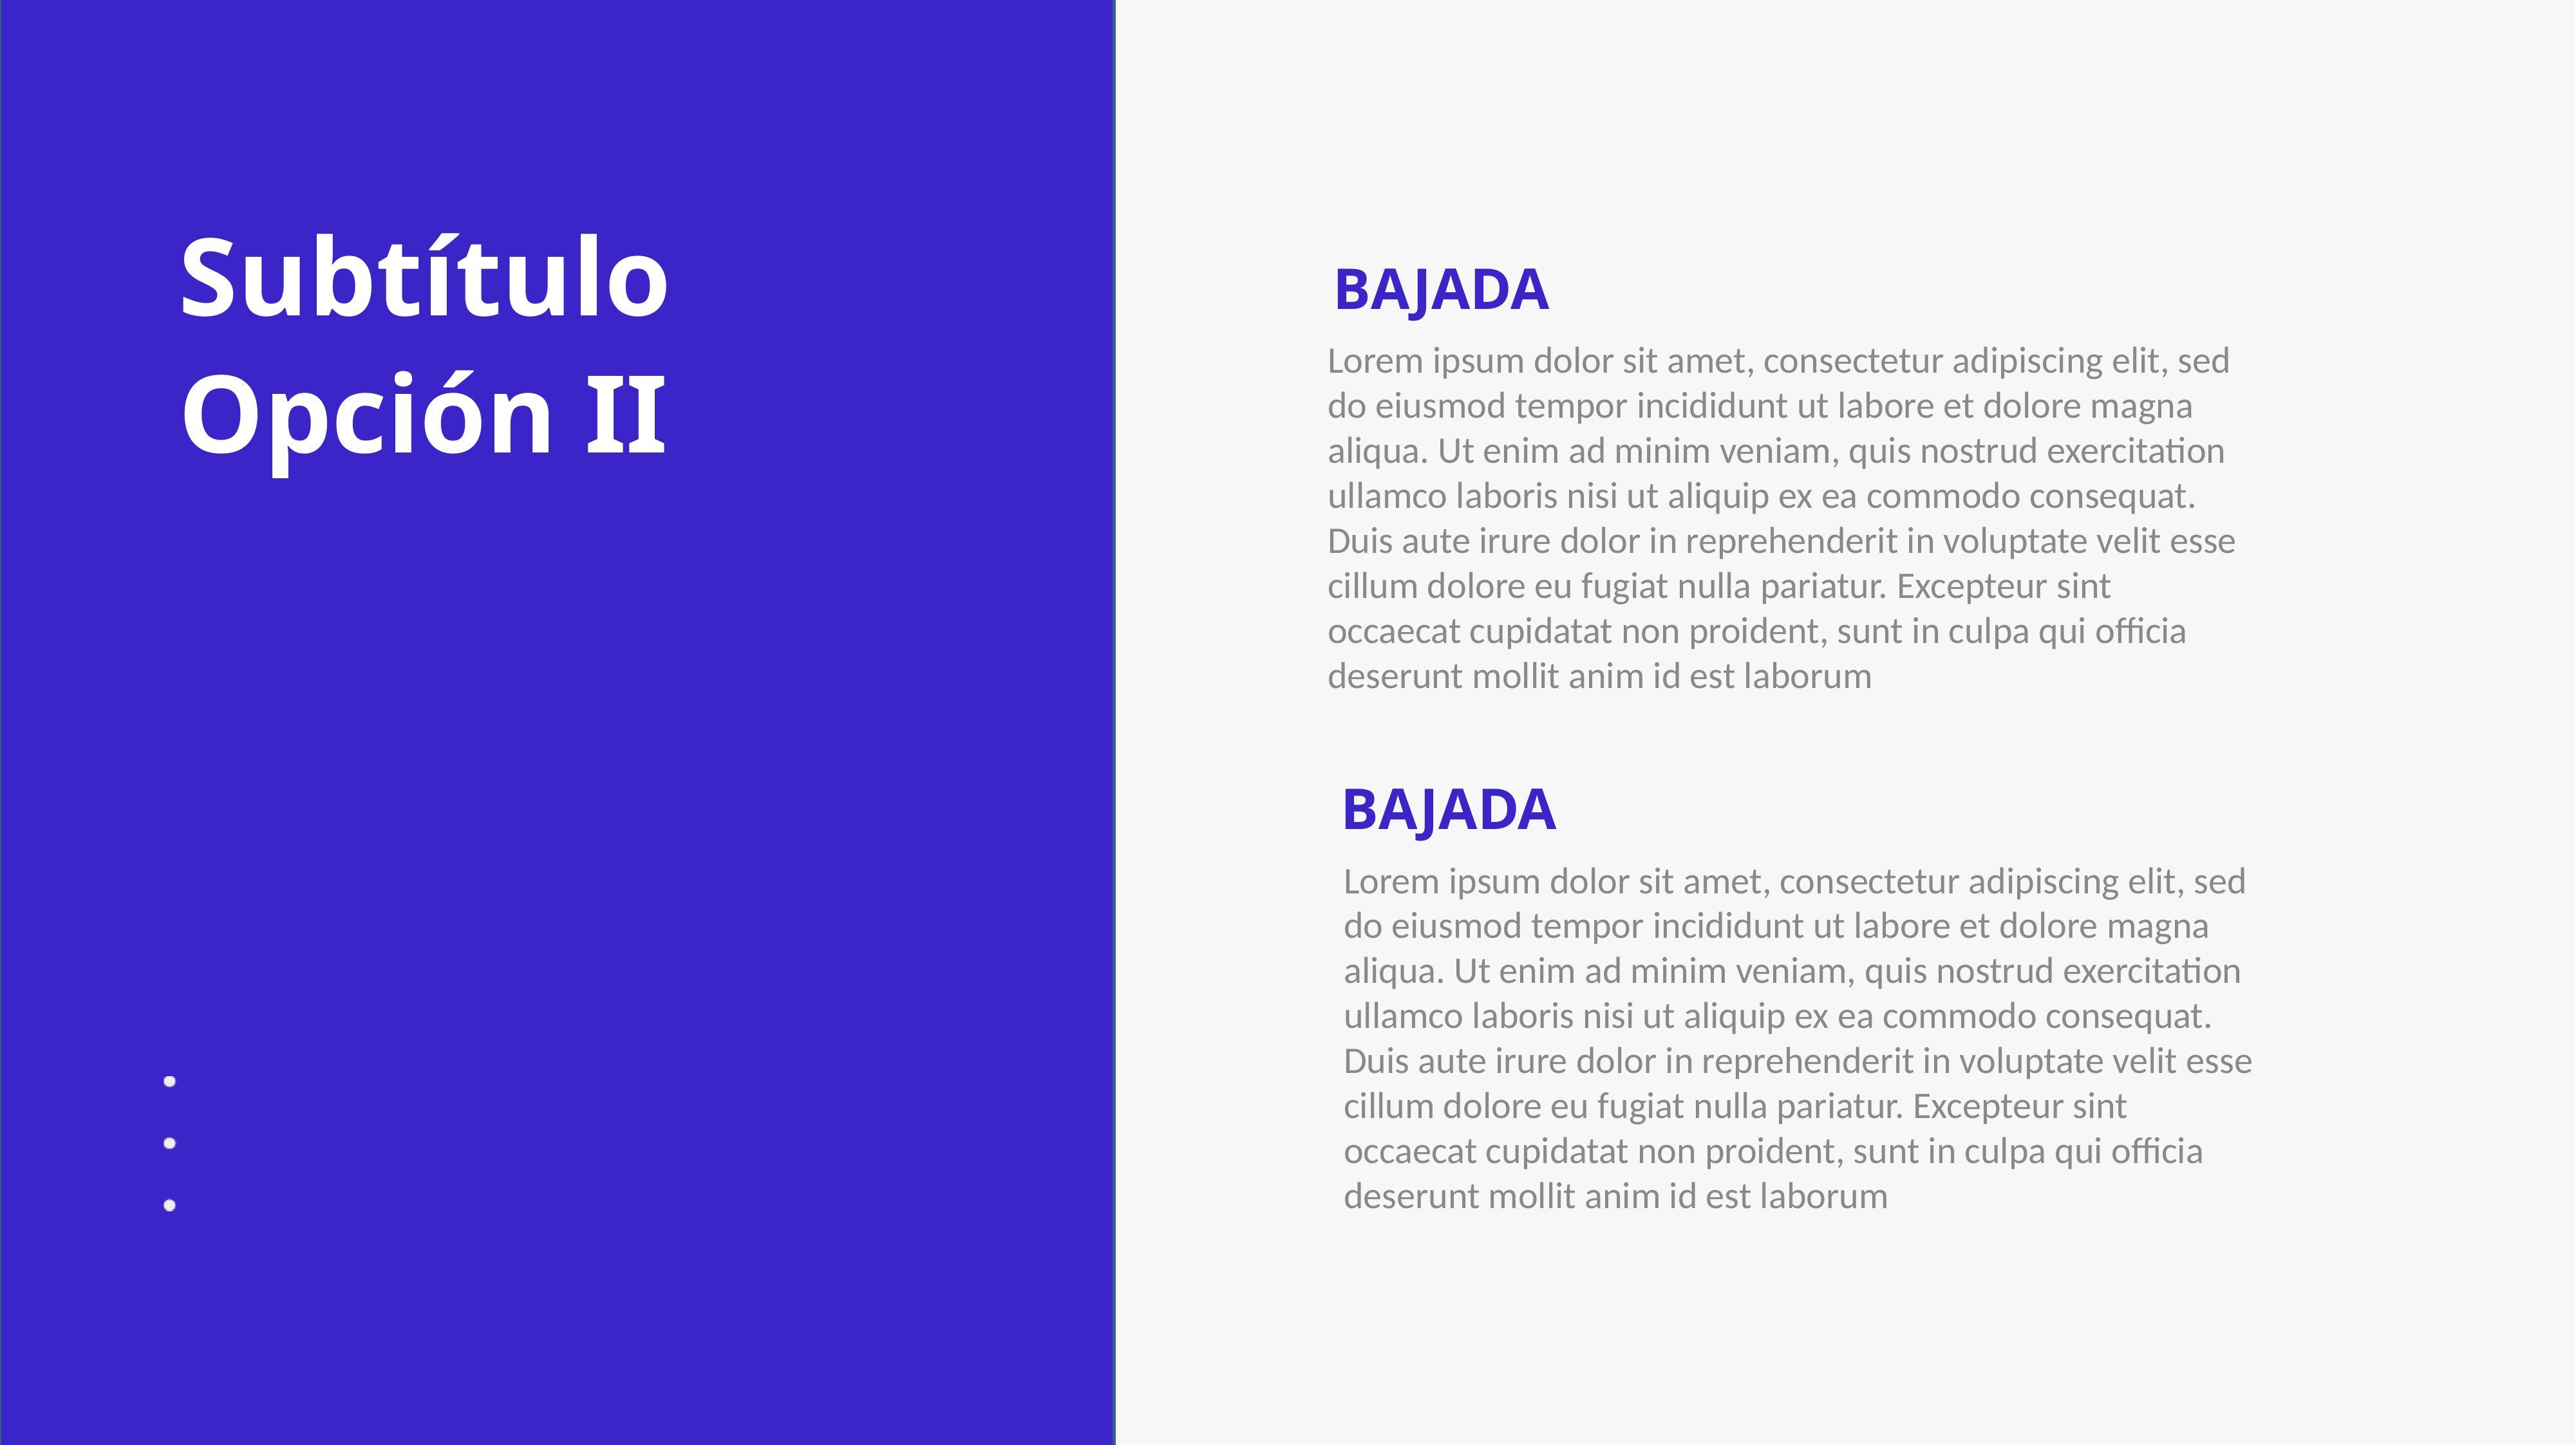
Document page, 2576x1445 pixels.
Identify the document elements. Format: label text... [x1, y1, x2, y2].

list Lorem ipsum dolor sit amet, consectetur adipiscing elit, sed do eiusmod tempor incididunt ut labore et dolore magna aliqua. Ut enim ad minim veniam, quis nostrud exercitation ullamco laboris nisi ut aliquip ex ea commodo consequat. Duis aute irure dolor in reprehenderit in voluptate velit esse cillum dolore eu fugiat nulla pariatur. Excepteur sint occaecat cupidatat non proident, sunt in culpa qui officia deserunt mollit anim id est laborum [1304, 368, 2261, 707]
text_box Lorem ipsum dolor sit amet, consectetur adipiscing elit, sed do eiusmod tempor incididunt ut labore et dolore magna aliqua. Ut enim ad minim veniam, quis nostrud exercitation ullamco laboris nisi ut aliquip ex ea commodo consequat. Duis aute irure dolor in reprehenderit in voluptate velit esse cillum dolore eu fugiat nulla pariatur. Excepteur sint occaecat cupidatat non proident, sunt in culpa qui officia deserunt mollit anim id est laborum [1321, 888, 2277, 1228]
text_box Subtítulo Opción II [156, 247, 1031, 436]
picture [163, 1076, 177, 1211]
text_box [0, 0, 1114, 1445]
text_box BAJADA [1318, 745, 2152, 852]
text_box BAJADA [1310, 224, 2144, 332]
